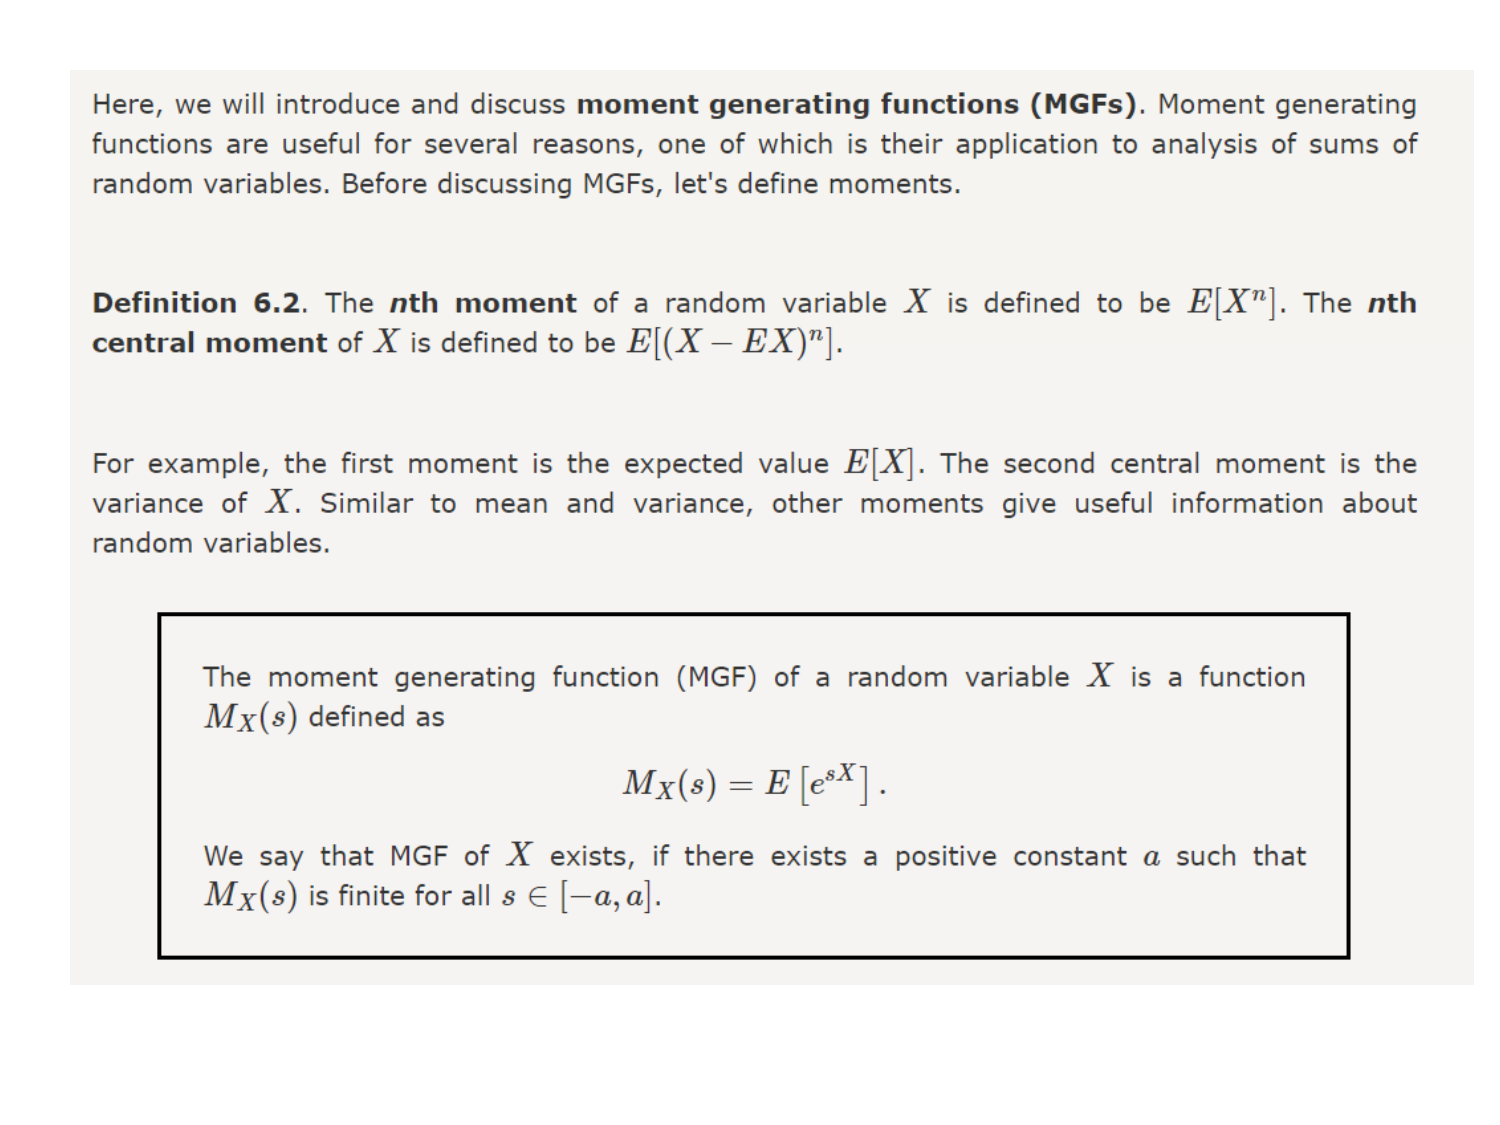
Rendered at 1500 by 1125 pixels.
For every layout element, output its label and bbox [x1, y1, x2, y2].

picture [70, 70, 1474, 985]
